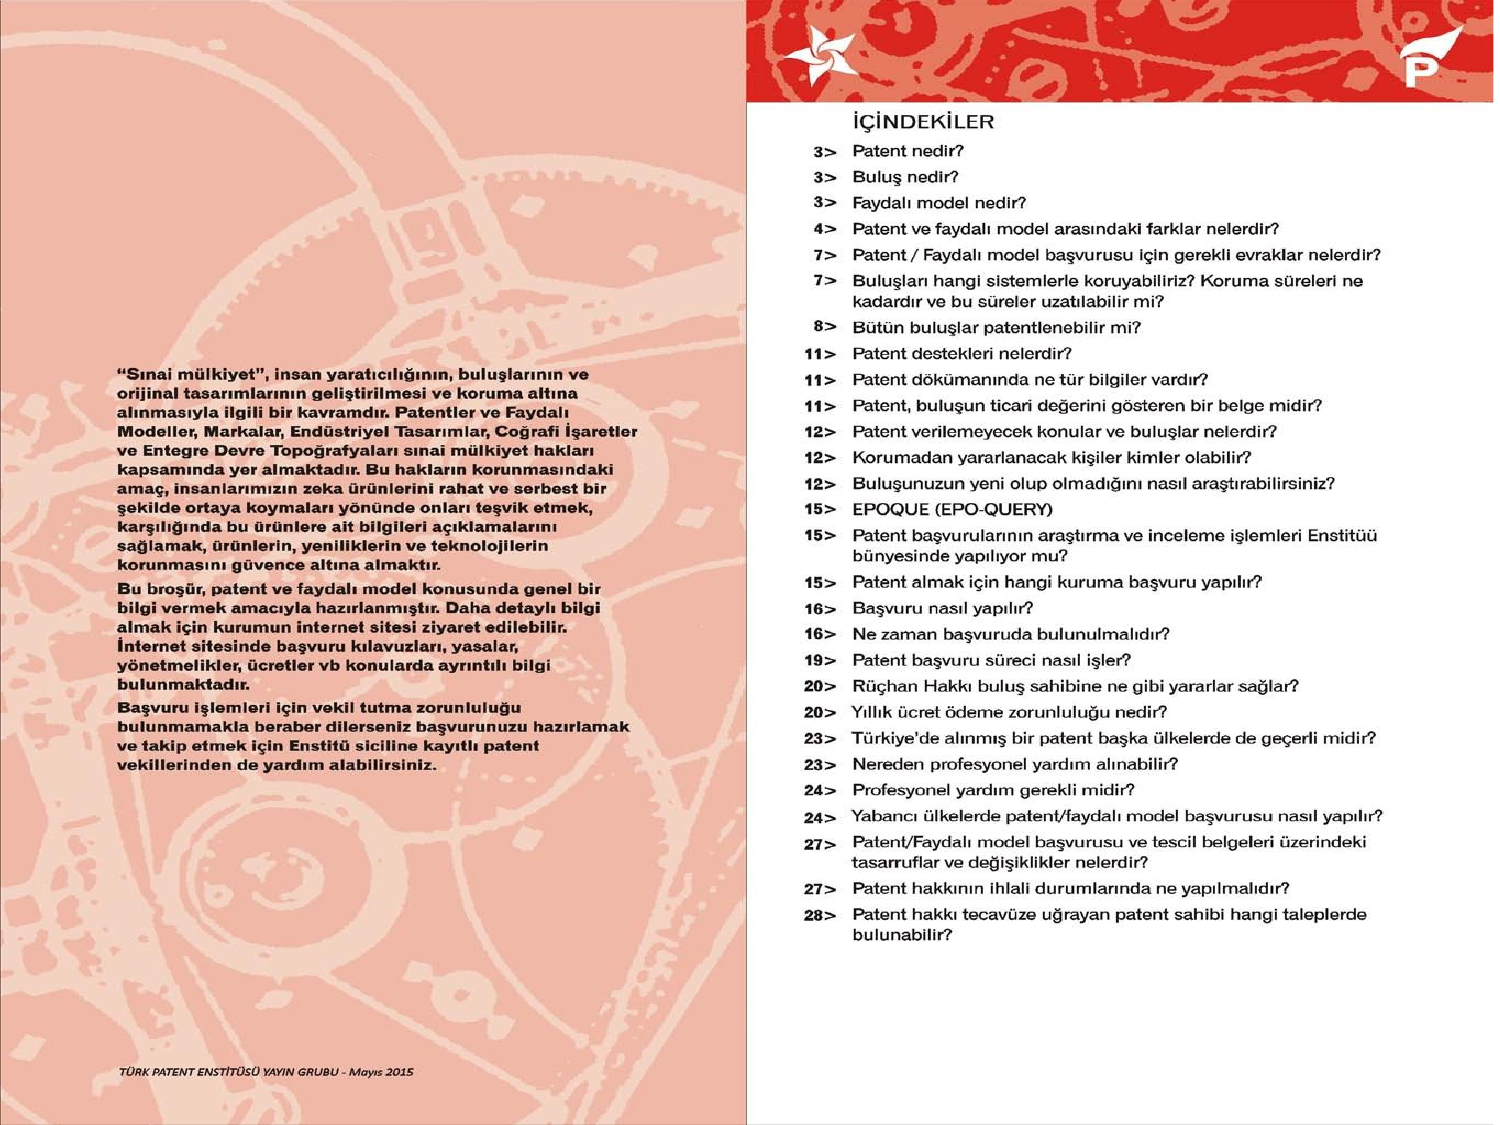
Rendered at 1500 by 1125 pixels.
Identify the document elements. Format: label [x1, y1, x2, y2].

text_box [0, 0, 1494, 1125]
